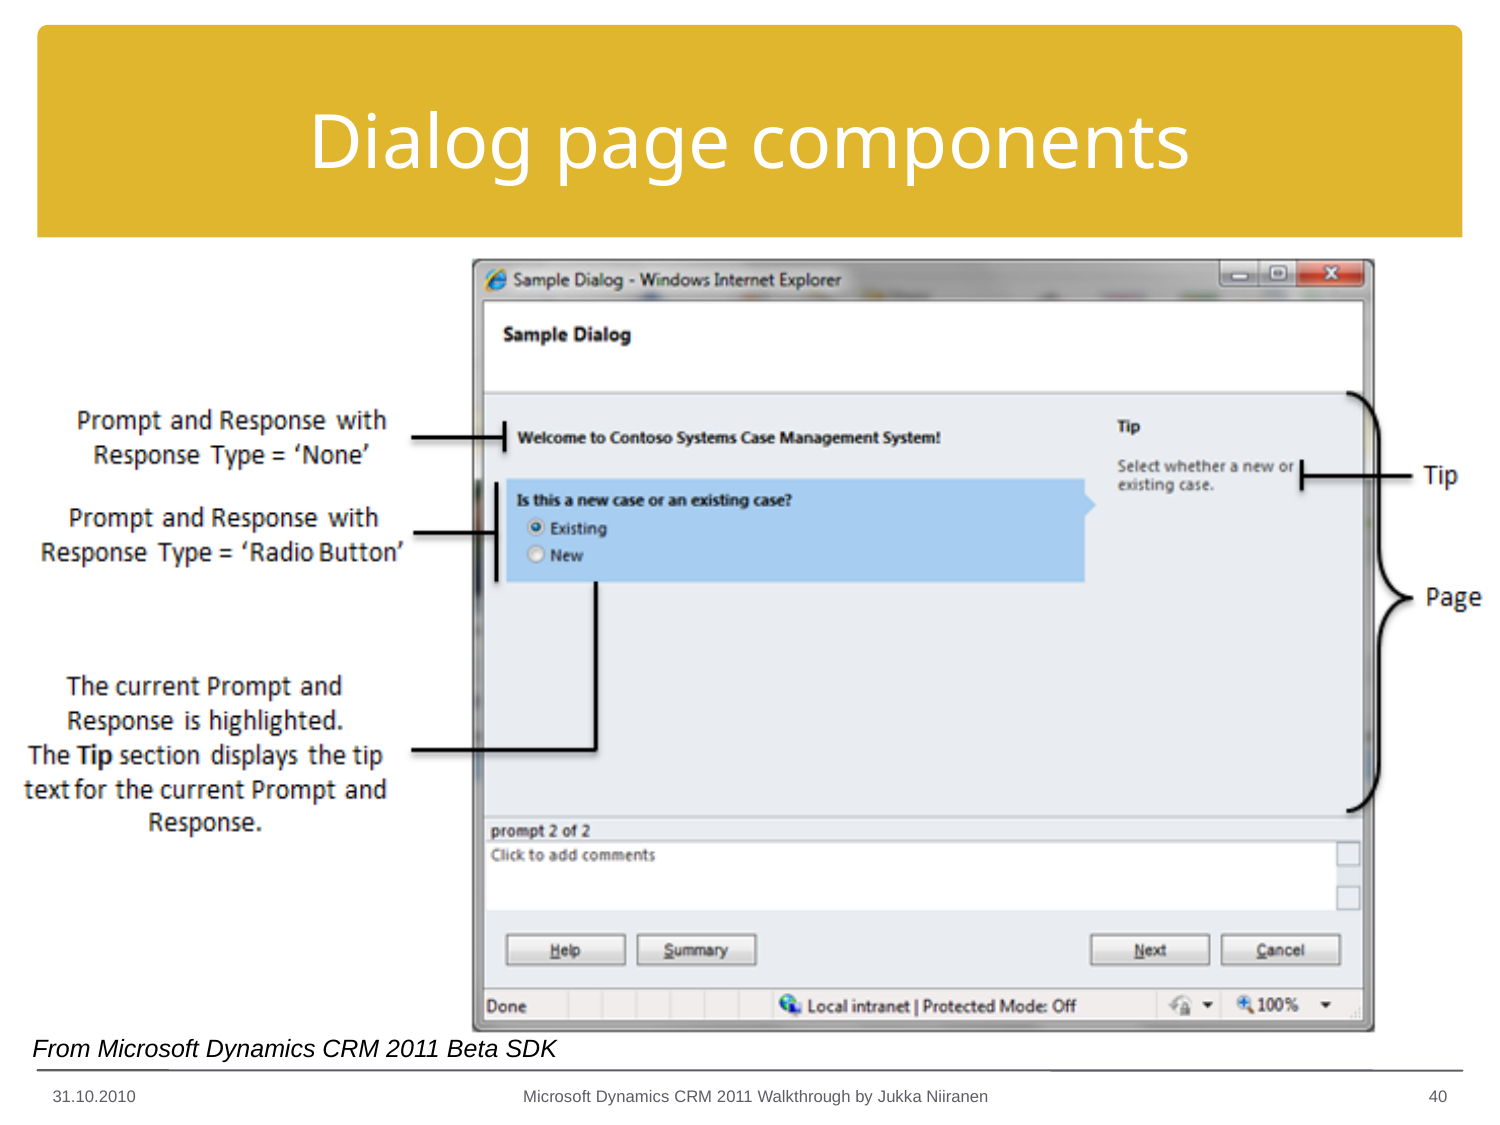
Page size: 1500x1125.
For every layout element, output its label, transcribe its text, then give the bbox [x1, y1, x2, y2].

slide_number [37, 1074, 388, 1123]
picture [0, 238, 1497, 1059]
title Dialog page components [50, 45, 1450, 224]
slide_number 40 [1112, 1074, 1463, 1123]
footer Microsoft Dynamics CRM 2011 Walkthrough by Jukka Niiranen [474, 1074, 1038, 1123]
